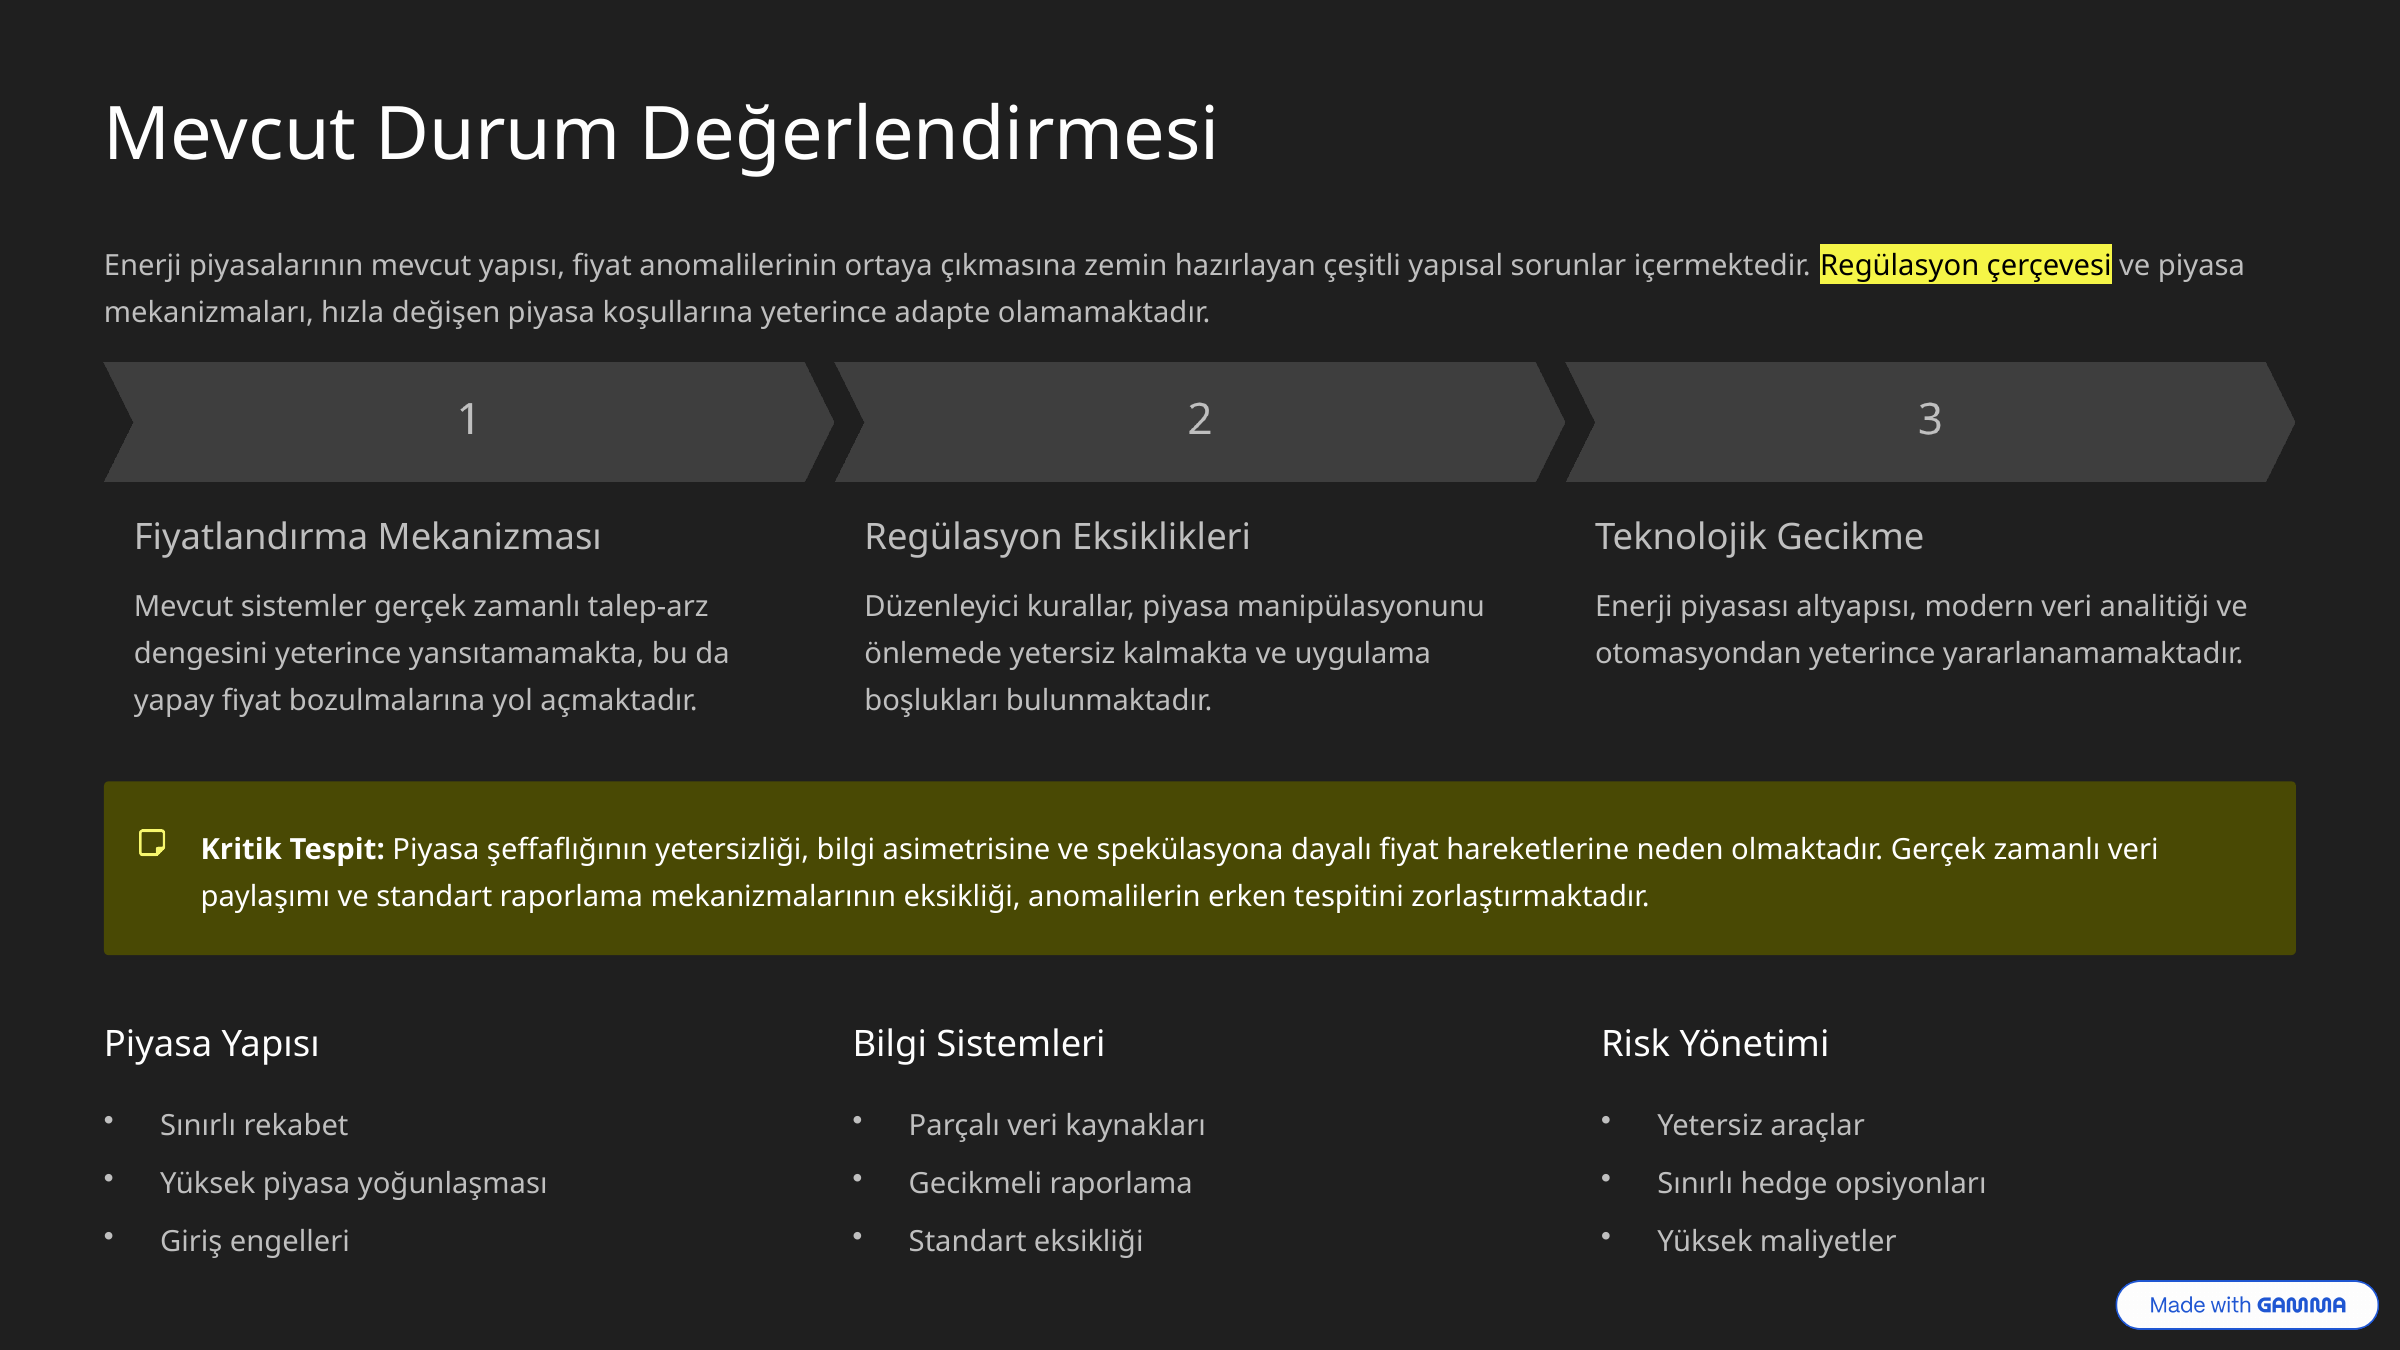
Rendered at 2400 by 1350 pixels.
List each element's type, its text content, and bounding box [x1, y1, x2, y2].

text_box Piyasa Yapısı [103, 1018, 476, 1065]
text_box Standart eksikliği [852, 1210, 1528, 1258]
picture [2106, 1271, 2389, 1339]
text_box Yetersiz araçlar [1601, 1094, 2299, 1142]
picture [133, 827, 171, 858]
text_box Teknolojik Gecikme [1595, 511, 1967, 558]
text_box Enerji piyasası altyapısı, modern veri analitiği ve otomasyondan yeterince yararlanamamaktadır. [1594, 575, 2267, 671]
text_box Sınırlı hedge opsiyonları [1601, 1152, 2299, 1200]
text_box Parçalı veri kaynakları [852, 1094, 1528, 1142]
text_box Sınırlı rekabet [103, 1094, 779, 1142]
text_box Kritik Tespit: Piyasa şeffaflığının yetersizliği, bilgi asimetrisine ve spekülasyona dayalı fiyat hareketlerine neden olmaktadır. Gerçek zamanlı veri paylaşımı ve standart raporlama mekanizmalarının eksikliği, anomalilerin erken tespitini zorlaştırmaktadır. [200, 818, 2267, 914]
text_box Enerji piyasalarının mevcut yapısı, fiyat anomalilerinin ortaya çıkmasına zemin hazırlayan çeşitli yapısal sorunlar içermektedir. Regülasyon çerçevesi ve piyasa mekanizmaları, hızla değişen piyasa koşullarına yeterince adapte olamamaktadır. [103, 234, 2296, 330]
text_box Mevcut sistemler gerçek zamanlı talep-arz dengesini yeterince yansıtamamakta, bu da yapay fiyat bozulmalarına yol açmaktadır. [133, 575, 805, 719]
picture [103, 362, 2296, 482]
text_box Regülasyon Eksiklikleri [864, 511, 1256, 558]
text_box Gecikmeli raporlama [852, 1152, 1528, 1200]
text_box Risk Yönetimi [1601, 1018, 1973, 1065]
text_box Bilgi Sistemleri [852, 1018, 1224, 1065]
text_box [103, 781, 2296, 956]
text_box Giriş engelleri [103, 1210, 779, 1258]
text_box Fiyatlandırma Mekanizması [133, 511, 604, 558]
text_box Mevcut Durum Değerlendirmesi [103, 81, 1213, 175]
text_box Yüksek piyasa yoğunlaşması [103, 1152, 779, 1200]
text_box Yüksek maliyetler [1601, 1210, 2299, 1258]
text_box Düzenleyici kurallar, piyasa manipülasyonunu önlemede yetersiz kalmakta ve uygulama boşlukları bulunmaktadır. [864, 575, 1536, 719]
